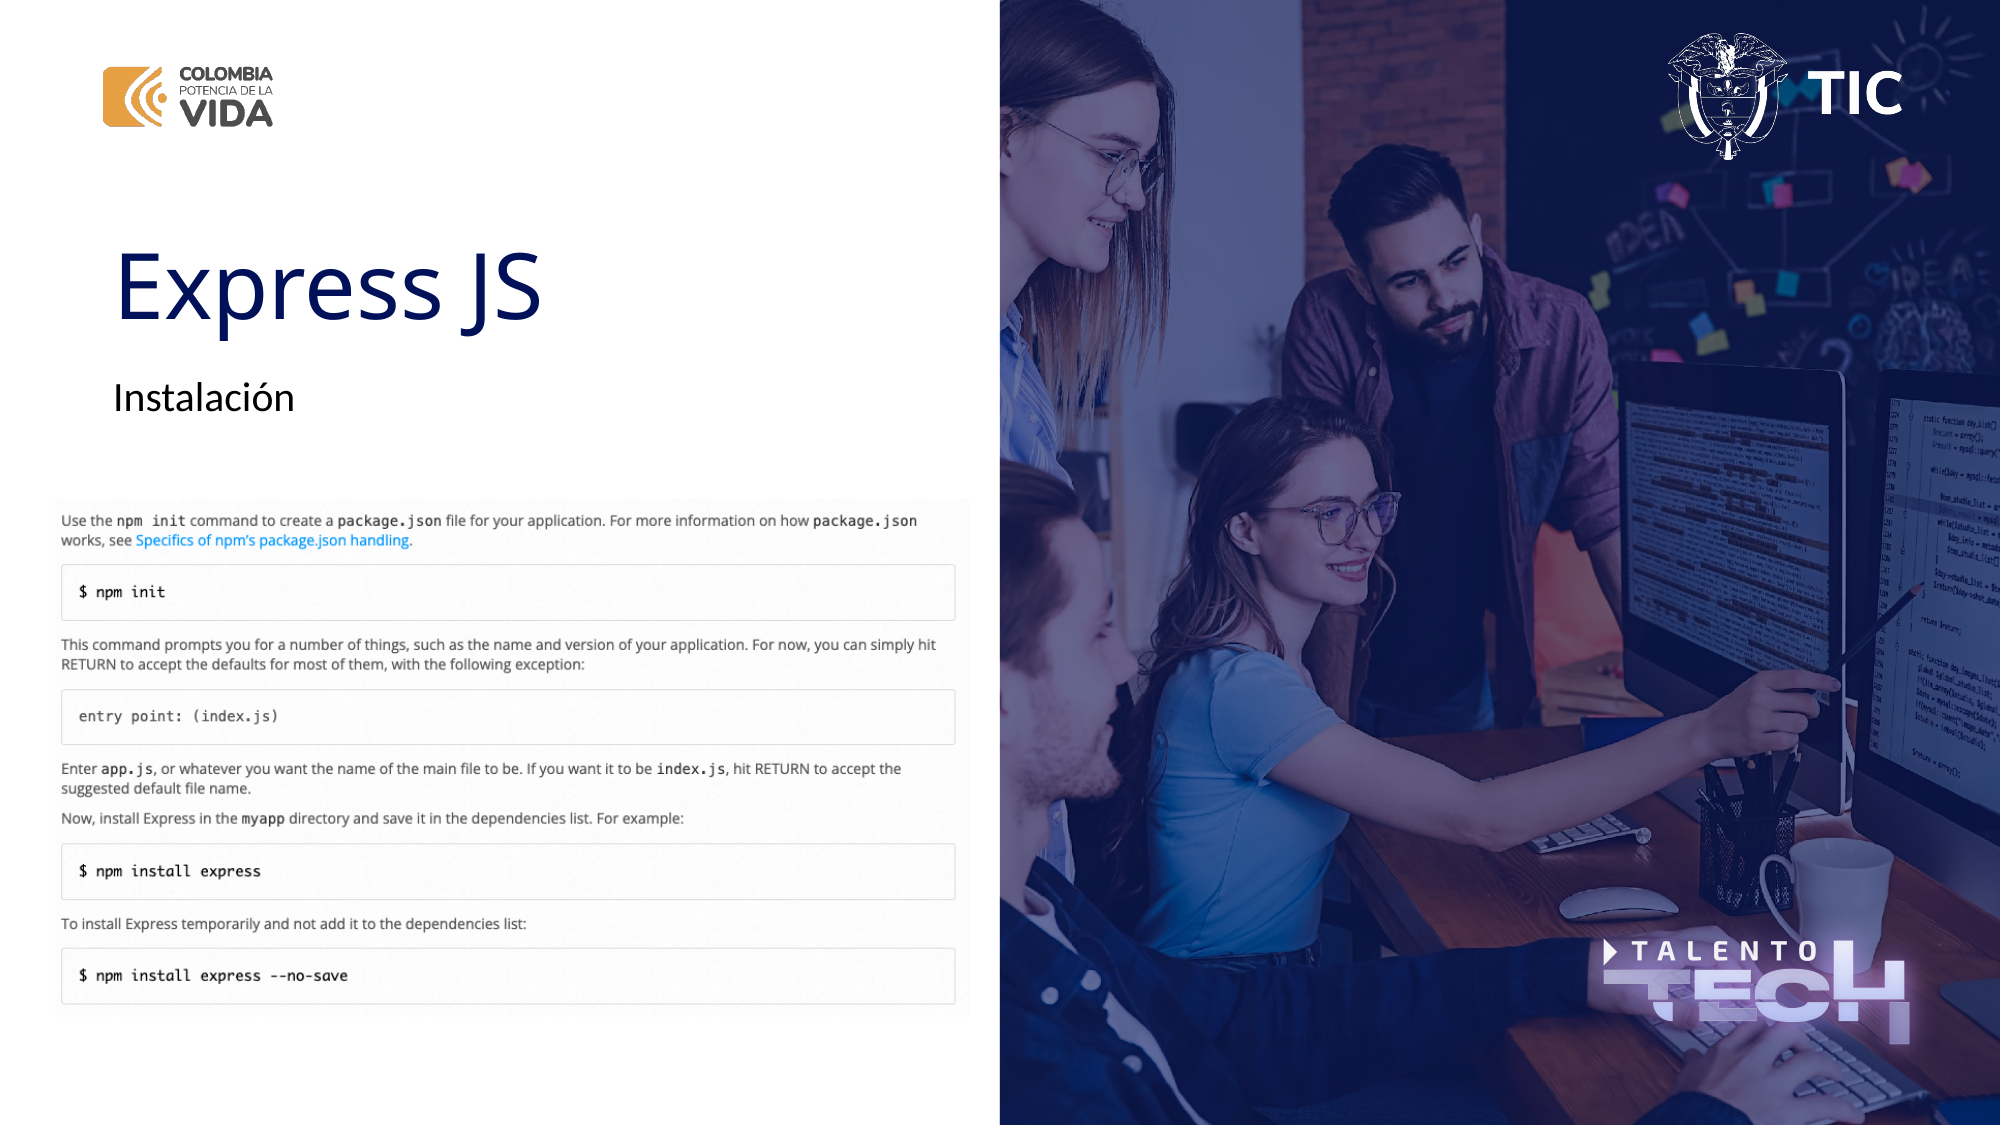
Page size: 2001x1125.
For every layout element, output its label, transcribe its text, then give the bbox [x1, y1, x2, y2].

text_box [97, 33, 1903, 160]
picture [55, 499, 970, 1017]
text_box Express JS [98, 219, 759, 345]
picture [999, 0, 2000, 1125]
text_box Instalación [98, 354, 927, 485]
